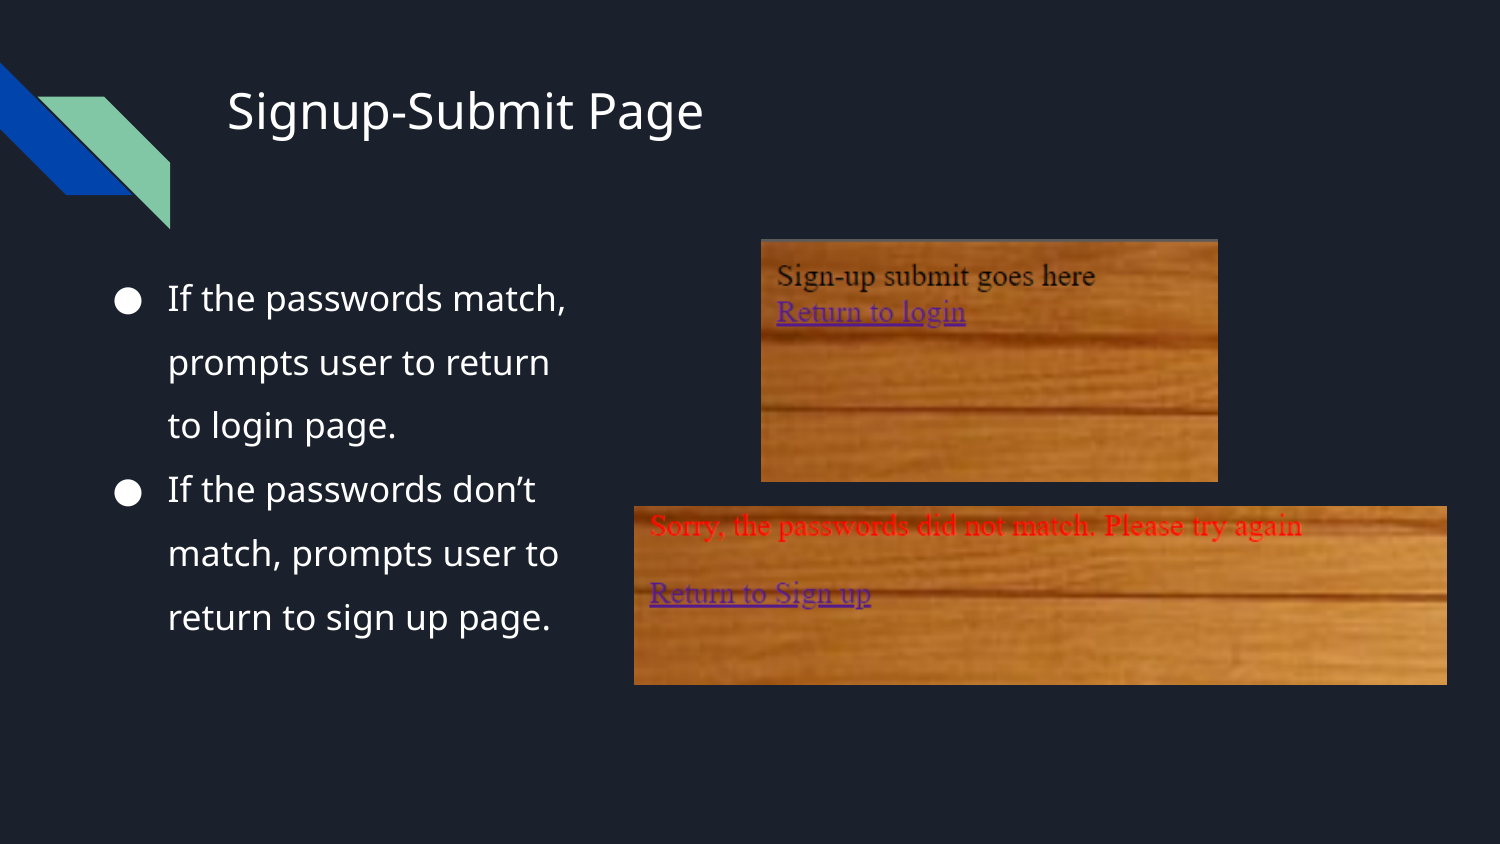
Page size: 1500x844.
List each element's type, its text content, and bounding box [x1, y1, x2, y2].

picture [633, 506, 1447, 686]
title Signup-Submit Page [212, 64, 1368, 215]
picture [760, 239, 1218, 482]
list If the passwords match, prompts user to return to login page. If the passwords don’t match, prompts user to return to sign up page. [77, 239, 602, 718]
